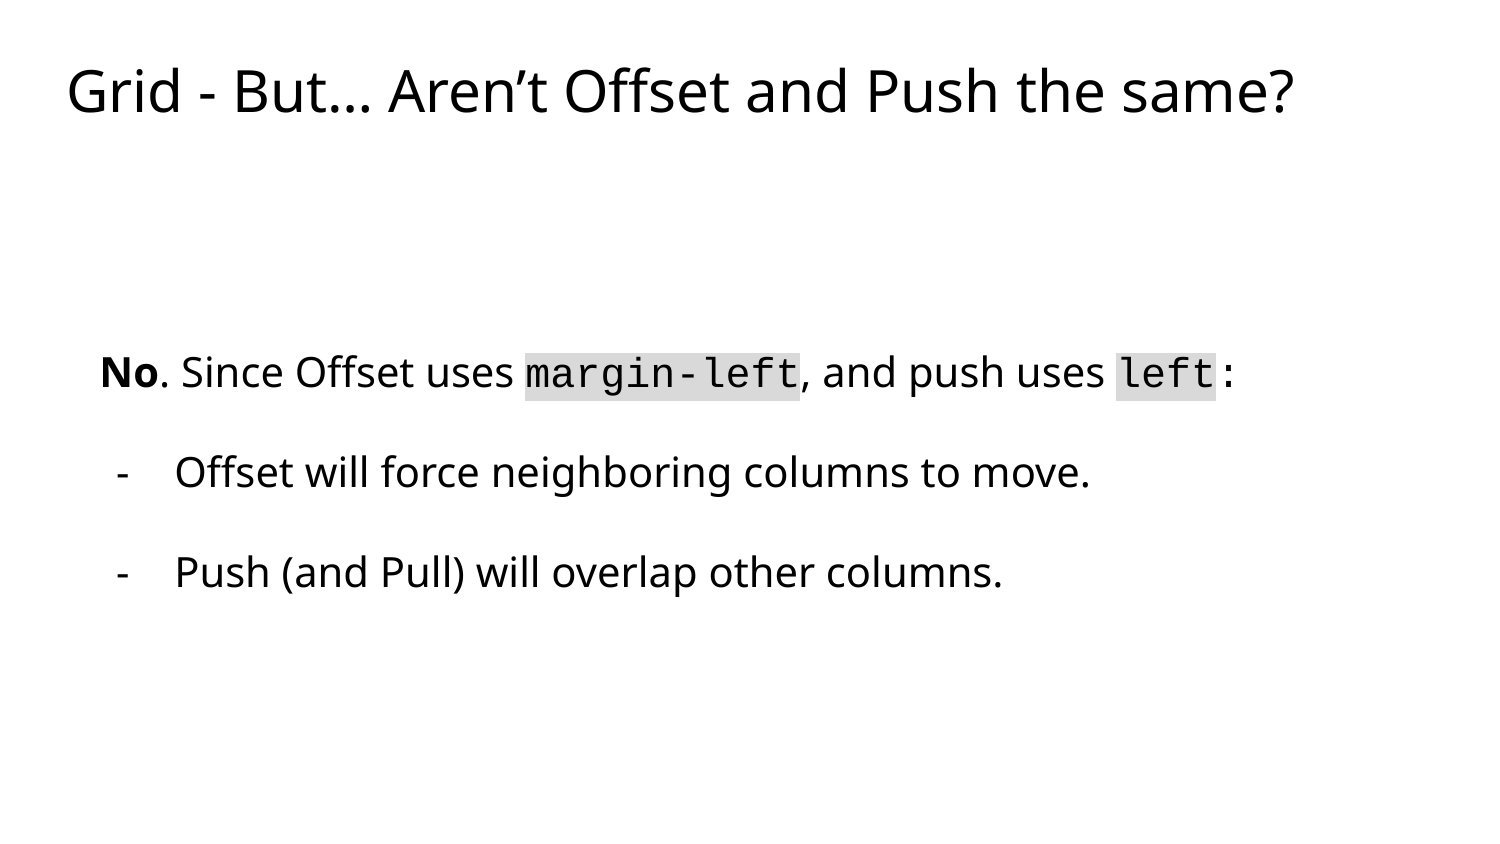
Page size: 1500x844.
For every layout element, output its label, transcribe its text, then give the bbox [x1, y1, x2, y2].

text_box No. Since Offset uses margin-left, and push uses left: Offset will force neighboring columns to move. Push (and Pull) will overlap other columns. [84, 224, 1325, 718]
title Grid - But… Aren’t Offset and Push the same? [51, 39, 1449, 134]
